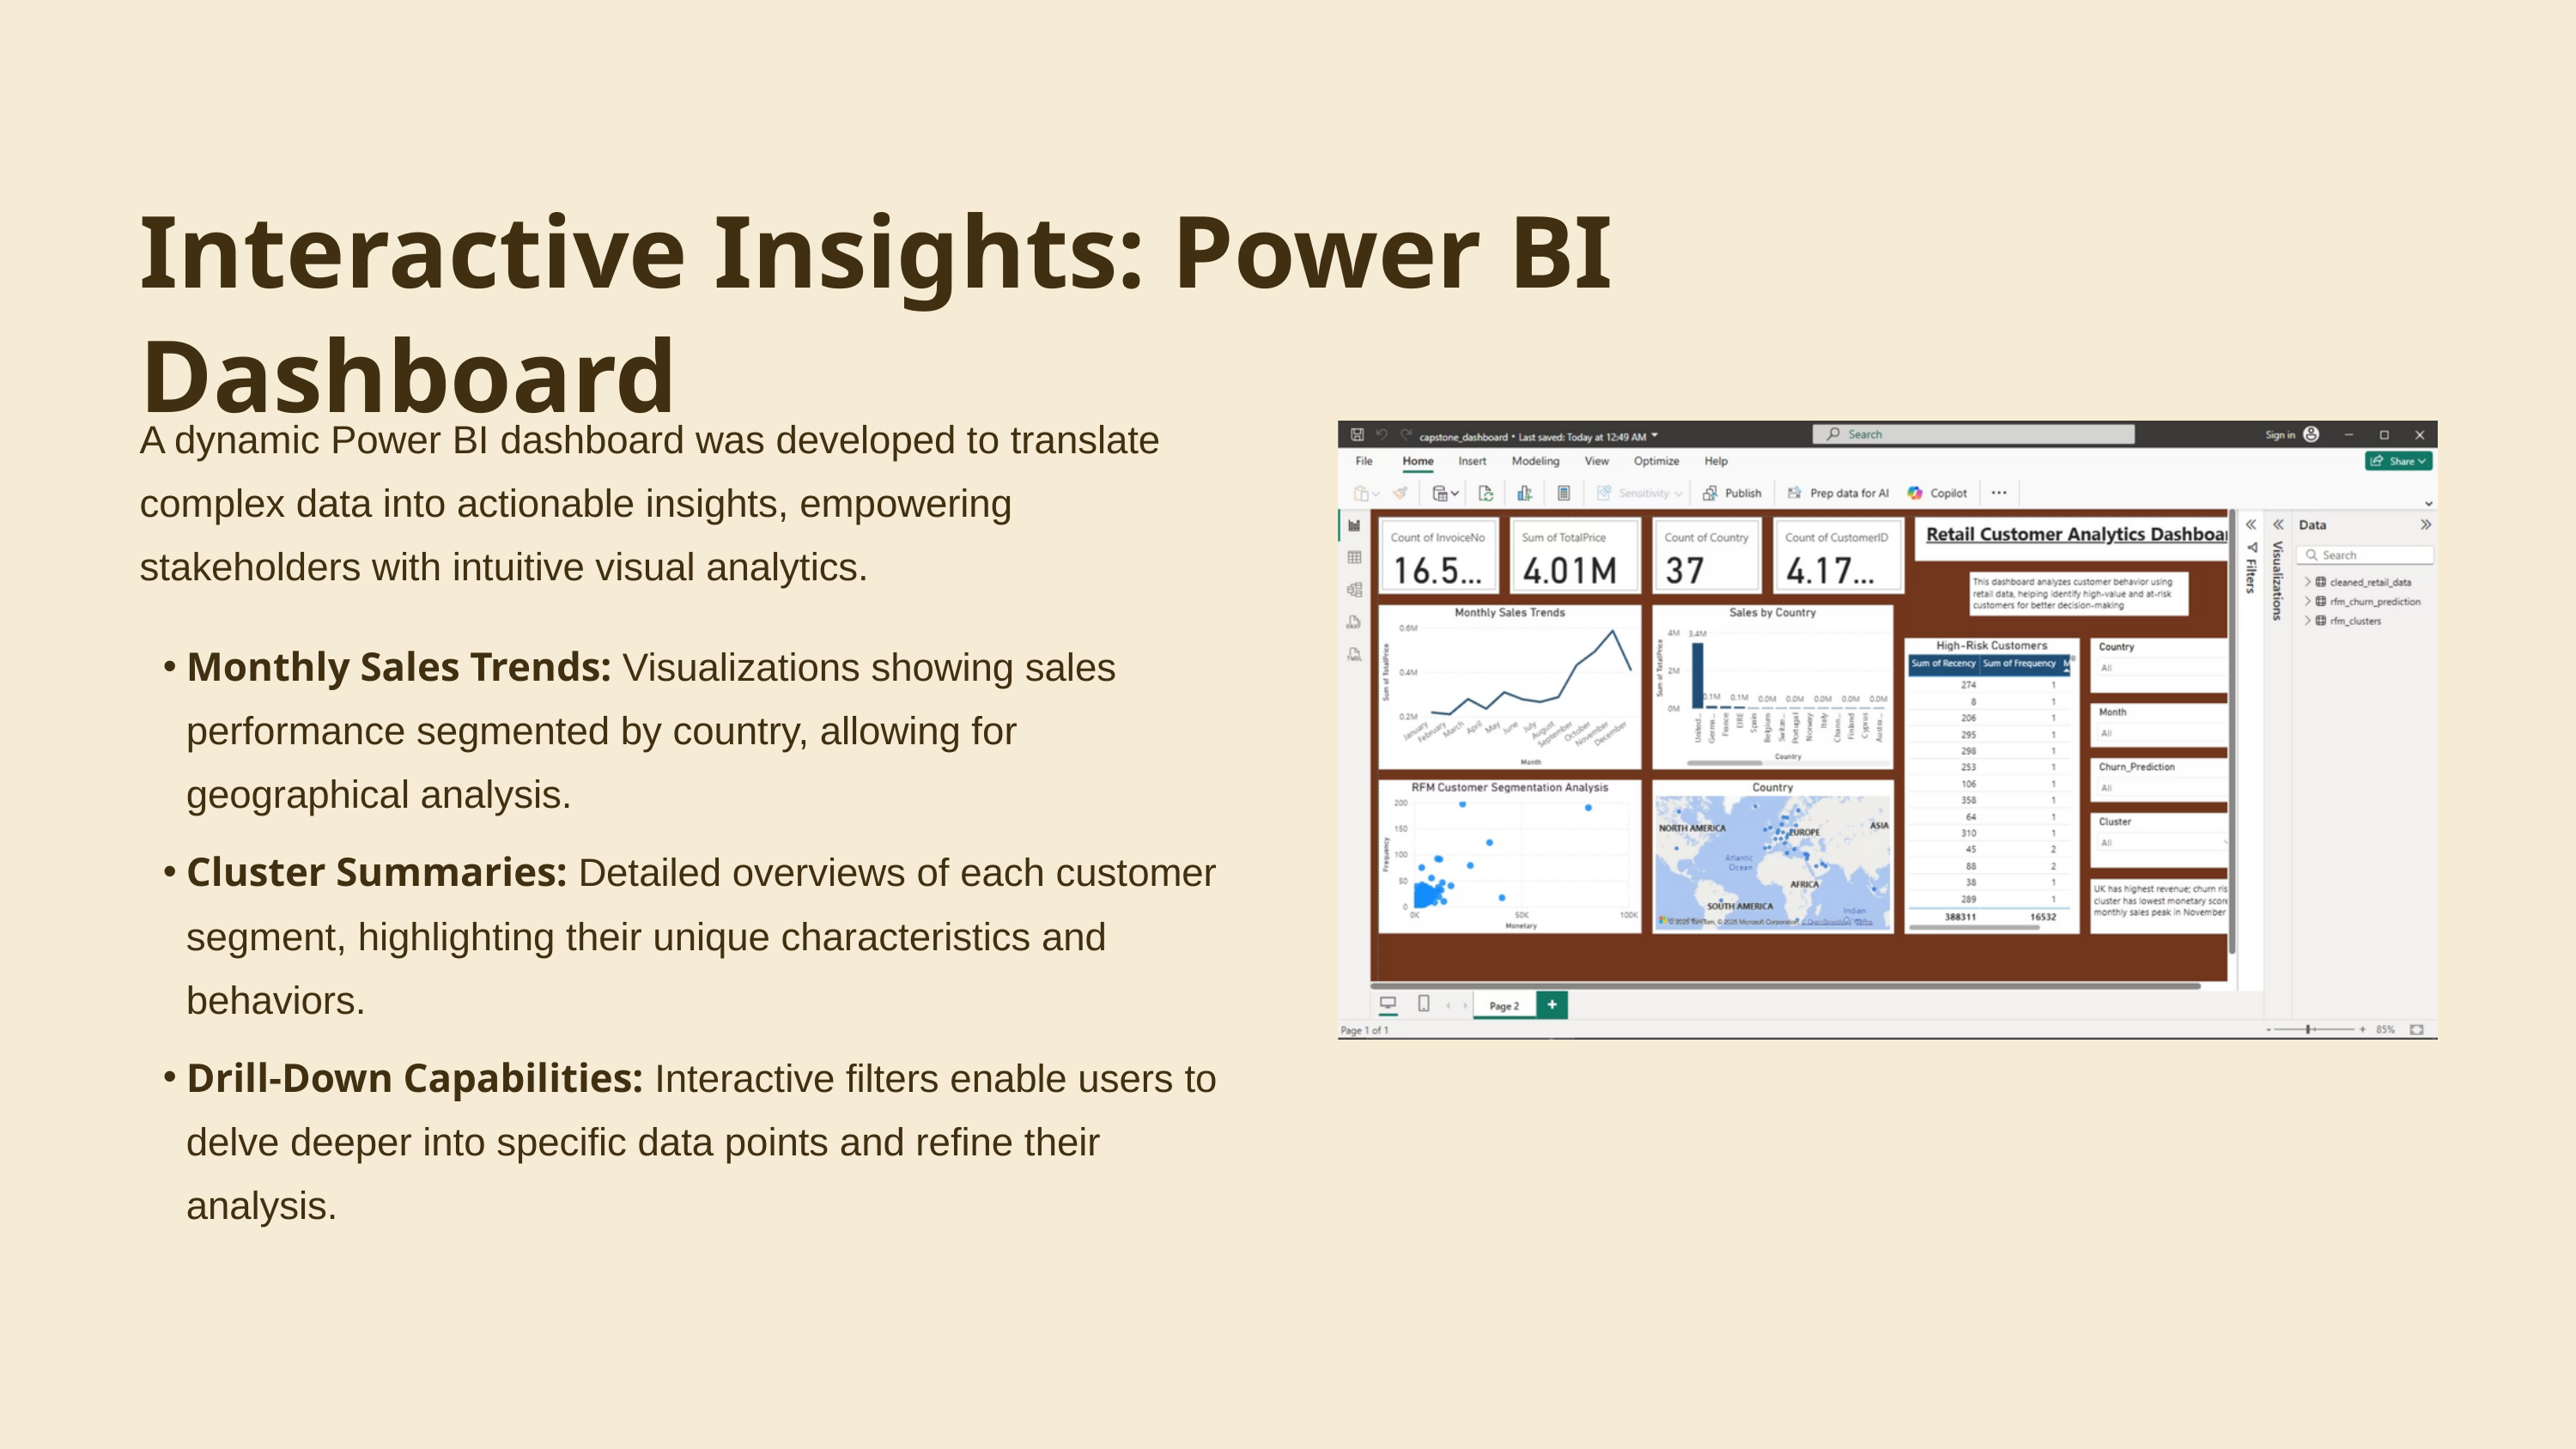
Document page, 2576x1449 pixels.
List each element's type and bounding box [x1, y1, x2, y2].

text_box [0, 0, 2576, 1449]
text_box [1338, 421, 2438, 1040]
